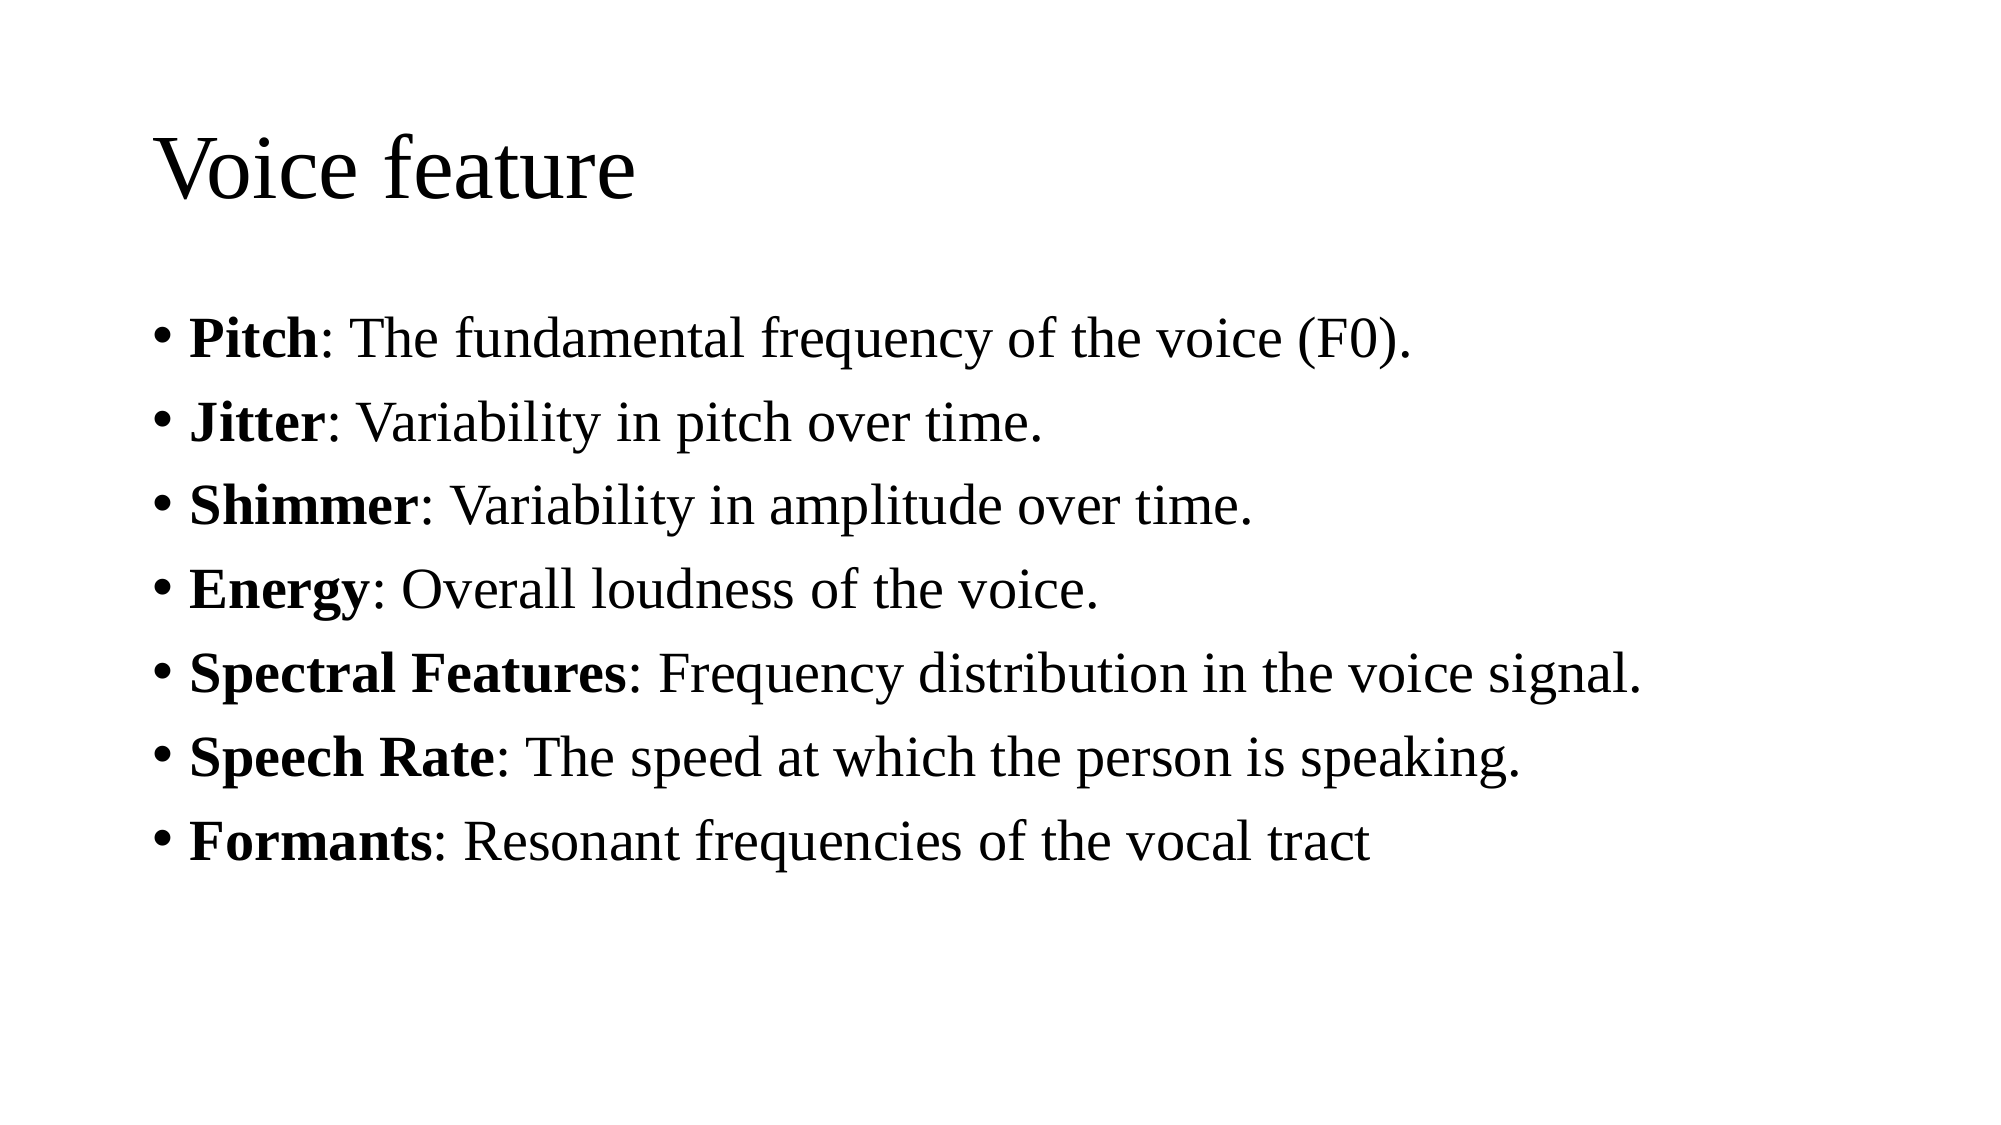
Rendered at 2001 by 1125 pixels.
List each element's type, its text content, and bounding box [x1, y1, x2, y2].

title Voice feature [137, 59, 1863, 278]
list Pitch: The fundamental frequency of the voice (F0). Jitter: Variability in pitch over time. Shimmer: Variability in amplitude over time. Energy: Overall loudness of the voice. Spectral Features: Frequency distribution in the voice signal. Speech Rate: The speed at which the person is speaking. Formants: Resonant frequencies of the vocal tract [137, 299, 1863, 1014]
